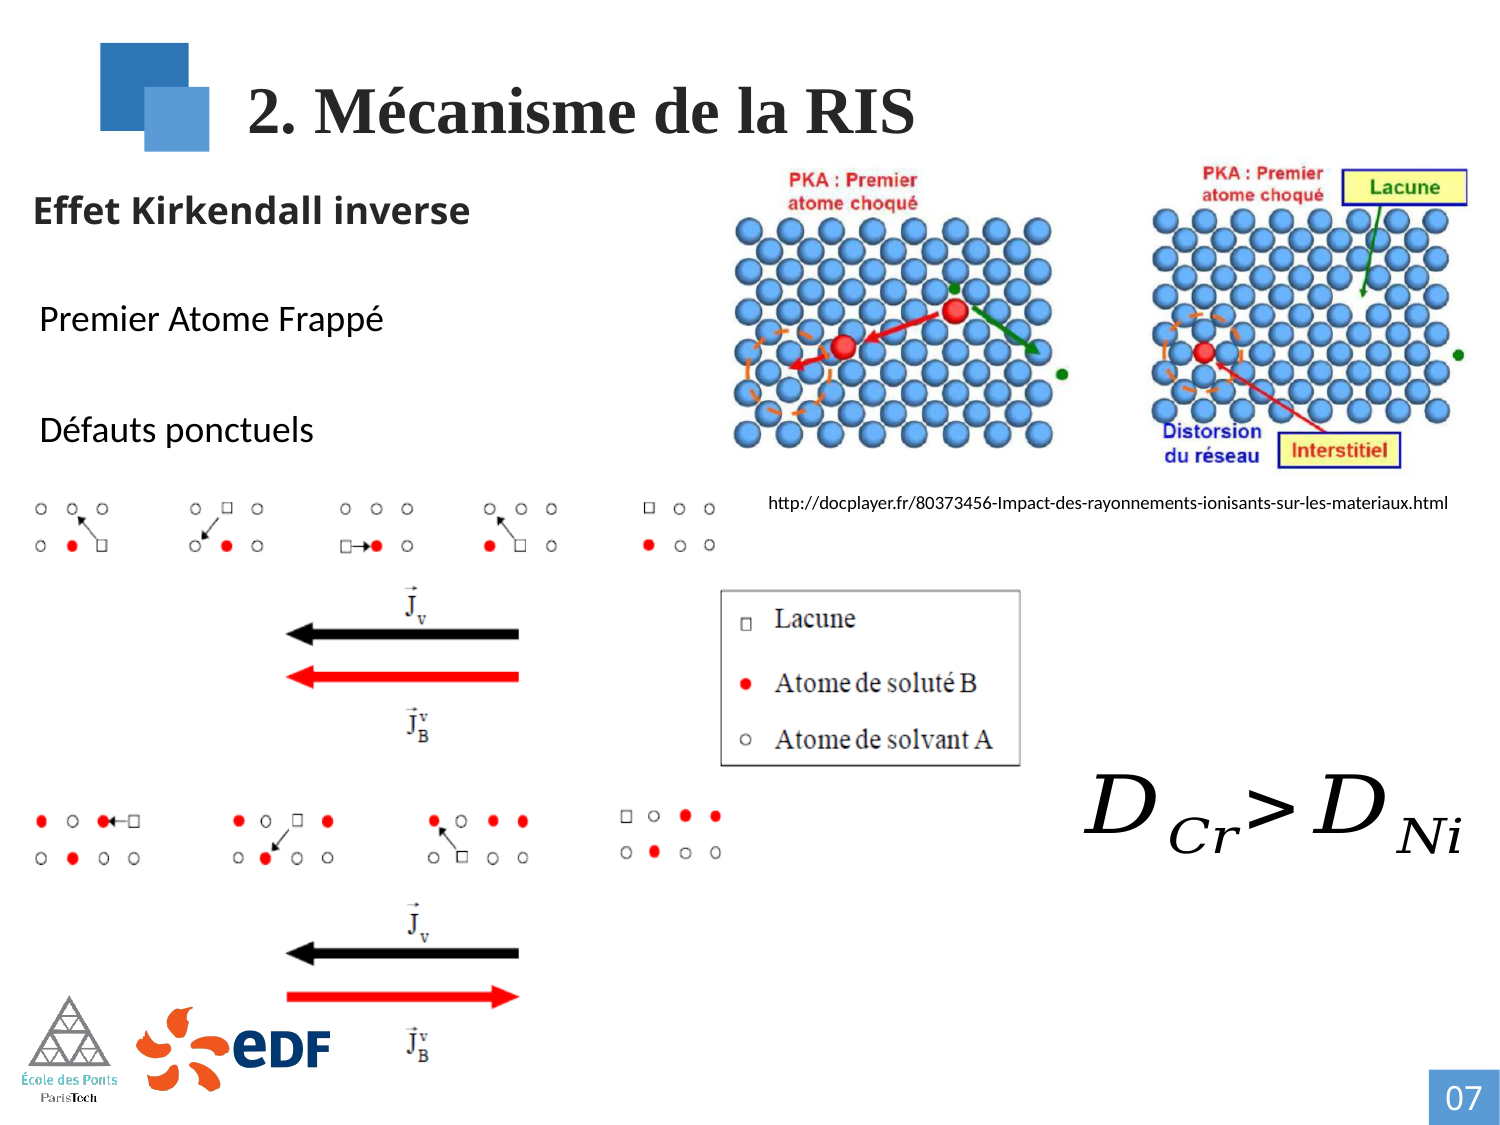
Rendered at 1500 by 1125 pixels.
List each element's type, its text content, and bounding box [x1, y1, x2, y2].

picture [15, 155, 1481, 1102]
text_box http://docplayer.fr/80373456-Impact-des-rayonnements-ionisants-sur-les-materiaux.html [1061, 486, 1481, 521]
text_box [100, 42, 210, 152]
text_box Premier Atome Frappé [24, 287, 400, 347]
text_box 2. Mécanisme de la RIS [232, 59, 1329, 154]
text_box Défauts ponctuels [24, 397, 330, 449]
text_box Effet Kirkendall inverse [17, 179, 529, 240]
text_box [1411, 1069, 1500, 1125]
